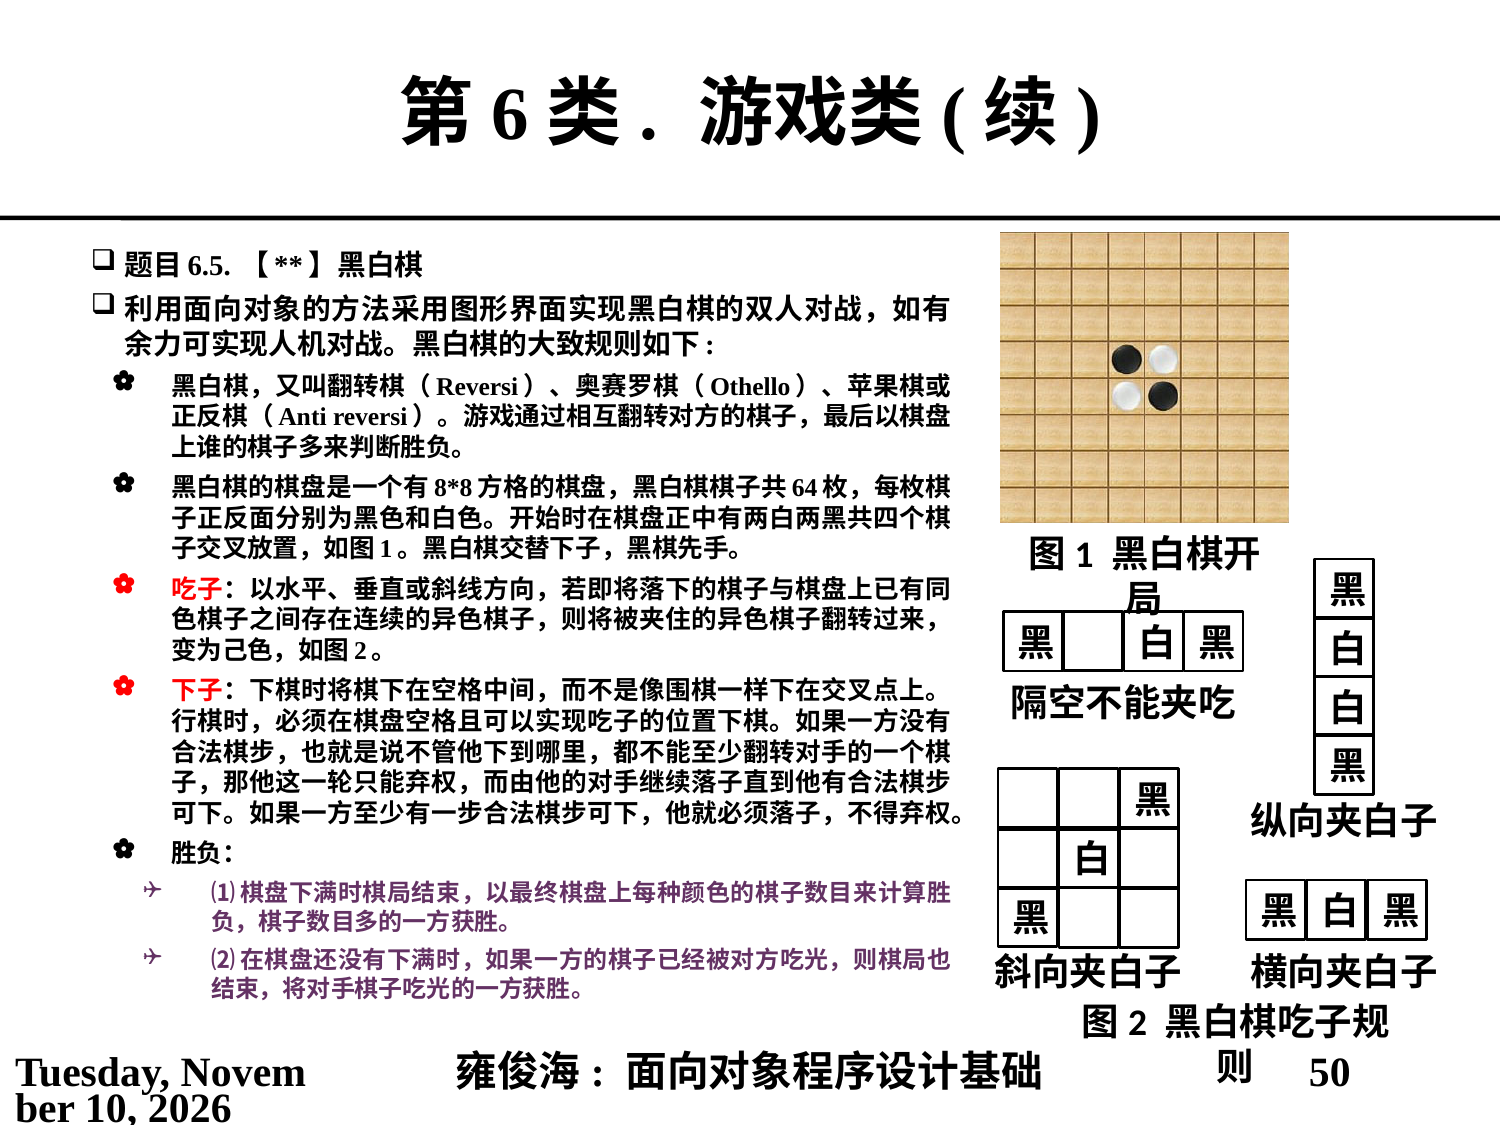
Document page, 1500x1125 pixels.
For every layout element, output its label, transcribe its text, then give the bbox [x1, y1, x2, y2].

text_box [998, 232, 1291, 584]
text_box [974, 768, 1203, 1002]
text_box 图2 黑白棋吃子规则 [1051, 990, 1420, 1096]
footer 雍俊海: 面向对象程序设计基础 [337, 1042, 1161, 1103]
slide_number 50 [1161, 1042, 1499, 1103]
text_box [1229, 558, 1459, 851]
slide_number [0, 1042, 337, 1103]
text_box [988, 611, 1259, 733]
list 题目6.5. 【**】黑白棋 利用面向对象的方法采用图形界面实现黑白棋的双人对战，如有余力可实现人机对战。黑白棋的大致规则如下: 黑白棋，又叫翻转棋（Reversi）、奥赛罗棋（Othello）、苹果棋或正反棋（Anti reversi）。游戏通过相互翻转对方的棋子，最后以棋盘上谁的棋子多来判断胜负。 黑白棋的棋盘是一个有8*8方格的棋盘，黑白棋棋子共64枚，每枚棋子正反面分别为黑色和白色。开始时在棋盘正中有两白两黑共四个棋子交叉放置，如图1。黑白棋交替下子，黑棋先手。 吃子：以水平、垂直或斜线方向，若即将落下的棋子与棋盘上已有同色棋子之间存在连续的异色棋子，则将被夹住的异色棋子翻转过来，变为己色，如图2。 下子：下棋时将棋下在空格中间，而不是像围棋一样下在交叉点上。行棋时，必须在棋盘空格且可以实现吃子的位置下棋。如果一方没有合法棋步，也就是说不管他下到哪里，都不能至少翻转对手的一个棋子，那他这一轮只能弃权，而由他的对手继续落子直到他有合法棋步可下。如果一方至少有一步合法棋步可下，他就必须落子，不得弃权。 胜负： ⑴棋盘下满时棋局结束，以最终棋盘上每种颜色的棋子数目来计算胜负，棋子数目多的一方获胜。 ⑵在棋盘还没有下满时，如果一方的棋子已经被对方吃光，则棋局也结束，将对手棋子吃光的一方获胜。 [75, 239, 967, 1042]
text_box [1229, 880, 1459, 1002]
title 第6类. 游戏类(续) [0, 0, 1500, 217]
